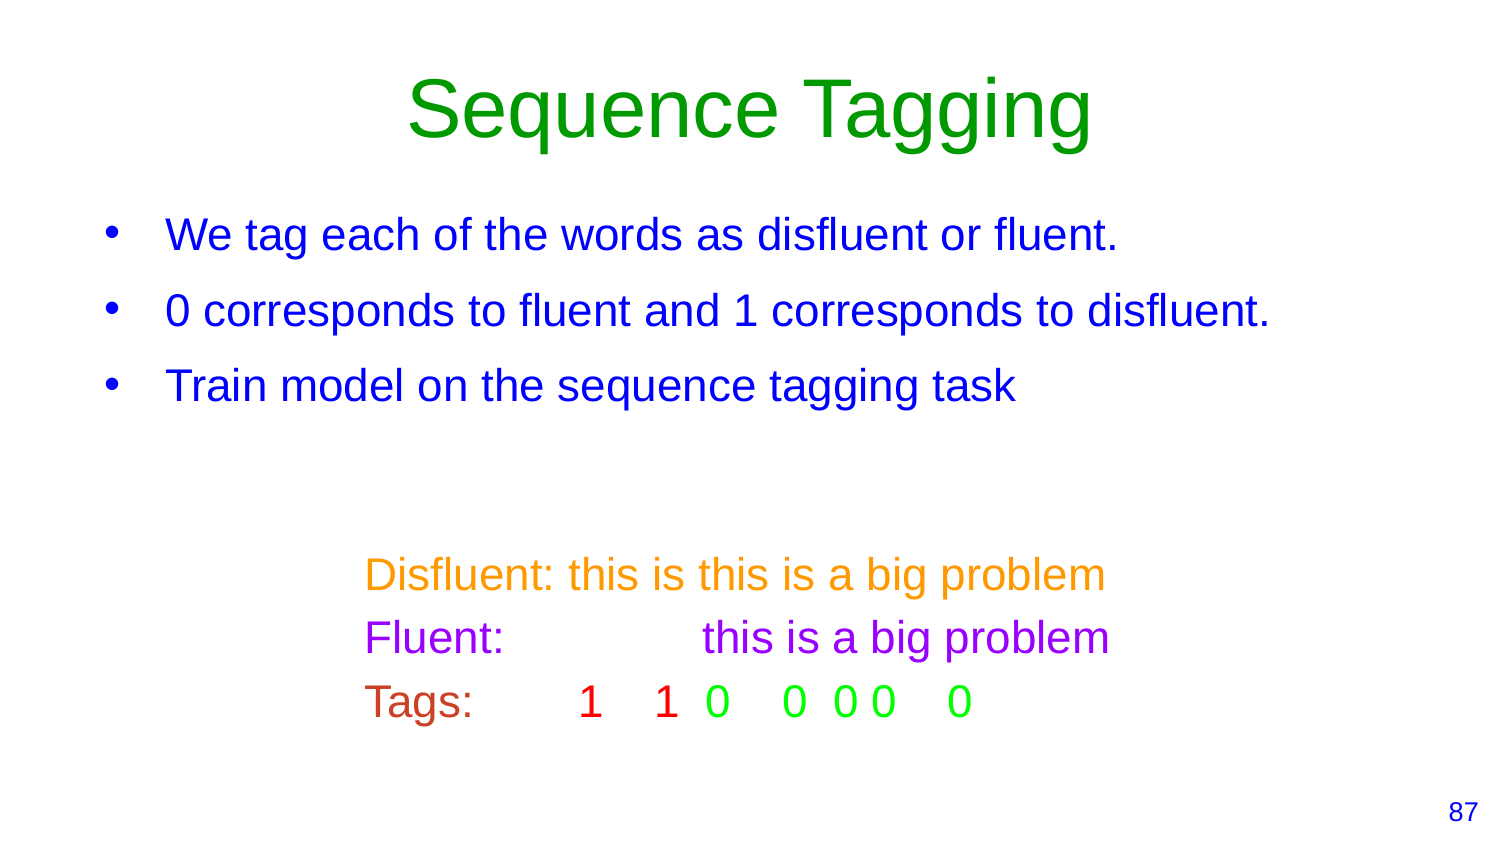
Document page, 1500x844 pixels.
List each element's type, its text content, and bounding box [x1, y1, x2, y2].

text_box Disfluent: this is this is a big problem Fluent: this is a big problem Tags: 1 1 0 0 0 0 0 [349, 521, 1151, 742]
slide_number ‹#› [1403, 779, 1494, 844]
list We tag each of the words as disfluent or fluent. 0 corresponds to fluent and 1 corresponds to disfluent. Train model on the sequence tagging task [75, 196, 1425, 754]
title Sequence Tagging [75, 33, 1425, 175]
